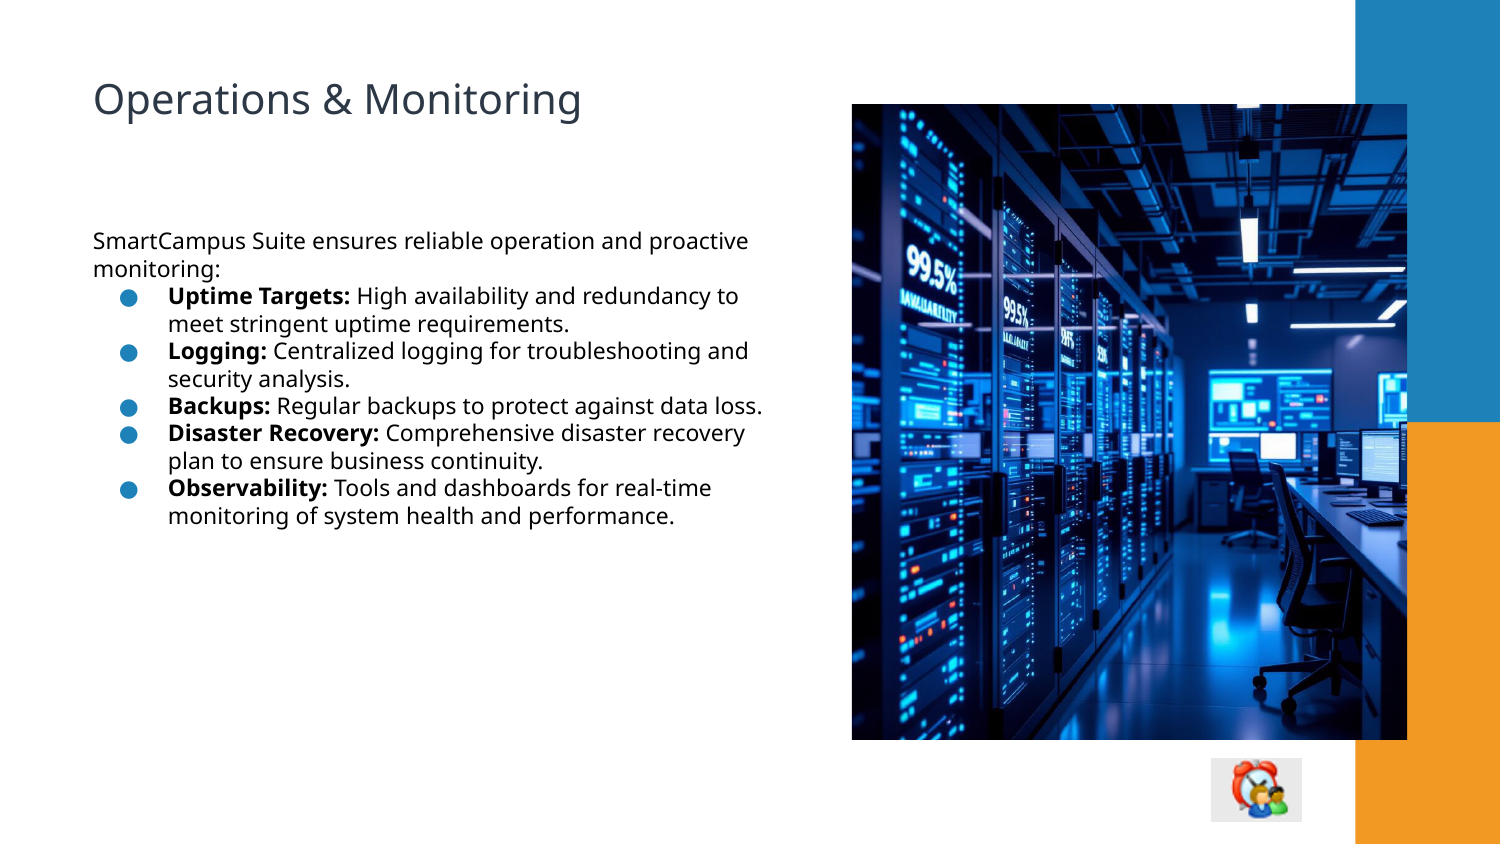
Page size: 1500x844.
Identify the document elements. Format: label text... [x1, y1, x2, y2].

picture [1210, 758, 1302, 822]
picture [851, 103, 1408, 740]
list SmartCampus Suite ensures reliable operation and proactive monitoring: Uptime Targets: High availability and redundancy to meet stringent uptime requirements. Logging: Centralized logging for troubleshooting and security analysis. Backups: Regular backups to protect against data loss. Disaster Recovery: Comprehensive disaster recovery plan to ensure business continuity. Observability: Tools and dashboards for real-time monitoring of system health and performance. [92, 226, 765, 765]
title Operations & Monitoring [92, 72, 765, 147]
